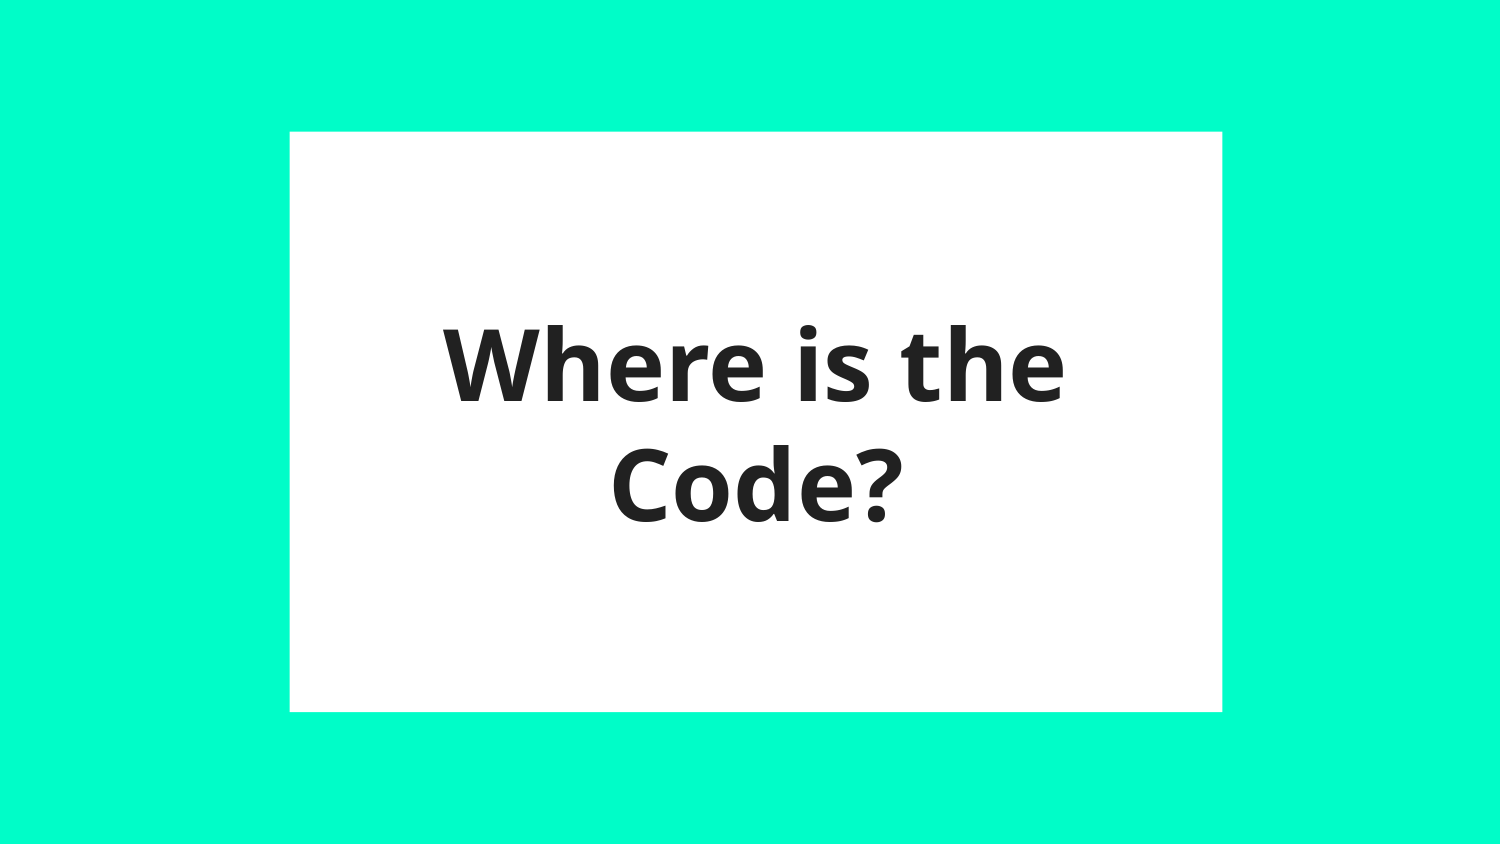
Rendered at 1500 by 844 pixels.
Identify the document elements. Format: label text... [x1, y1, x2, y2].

title Where is the Code? [289, 131, 1223, 713]
